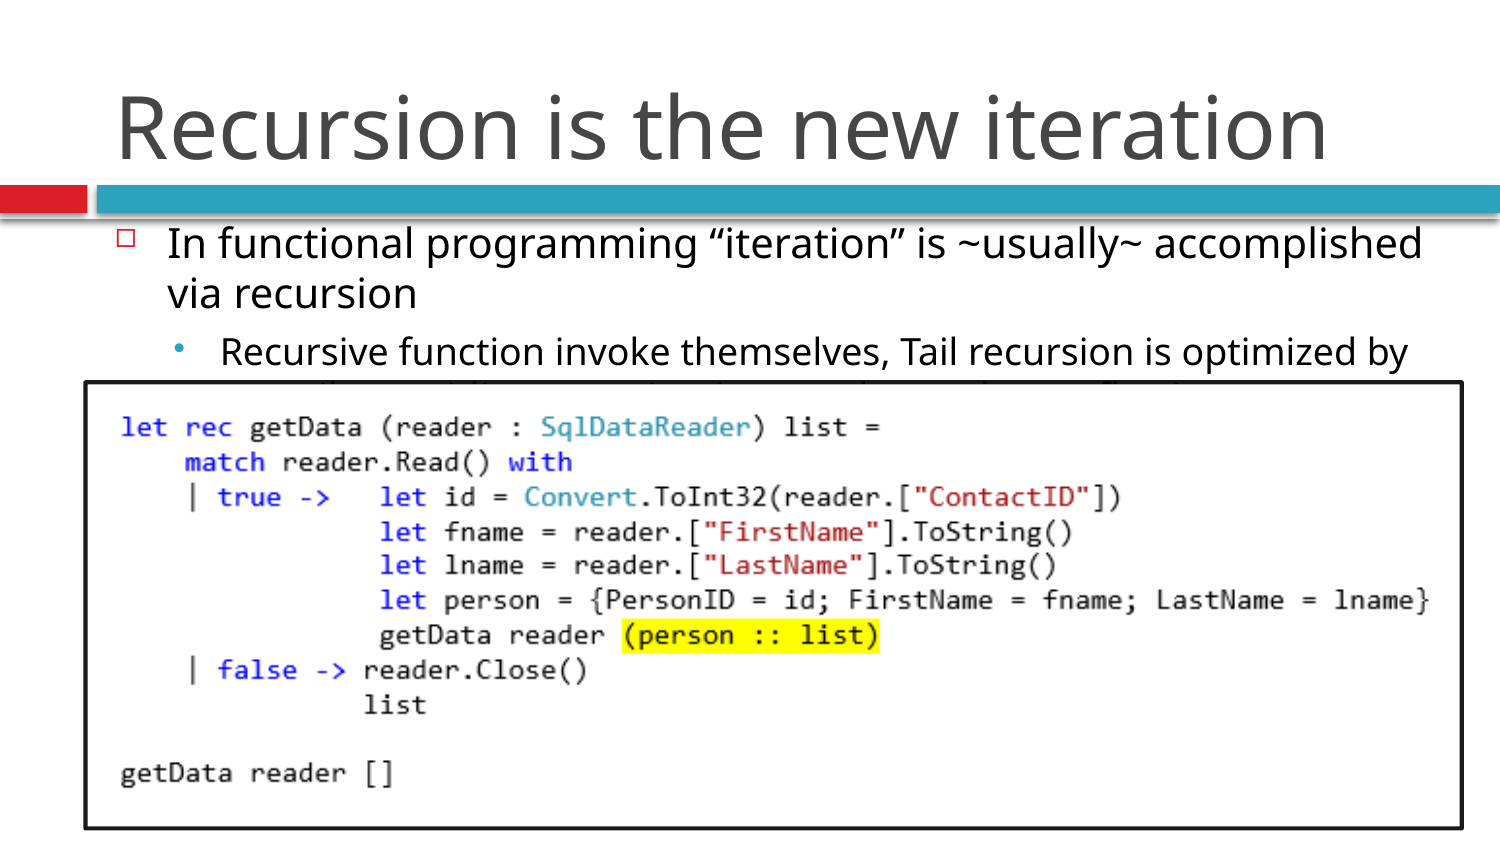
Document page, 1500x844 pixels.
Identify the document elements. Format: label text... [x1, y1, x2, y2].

title Recursion is the new iteration [99, 19, 1438, 185]
list In functional programming “iteration” is ~usually~ accomplished via recursion Recursive function invoke themselves, Tail recursion is optimized by compiler avoiding to maintain a stack ~stack over flow! [99, 209, 1500, 819]
picture [87, 384, 1460, 827]
